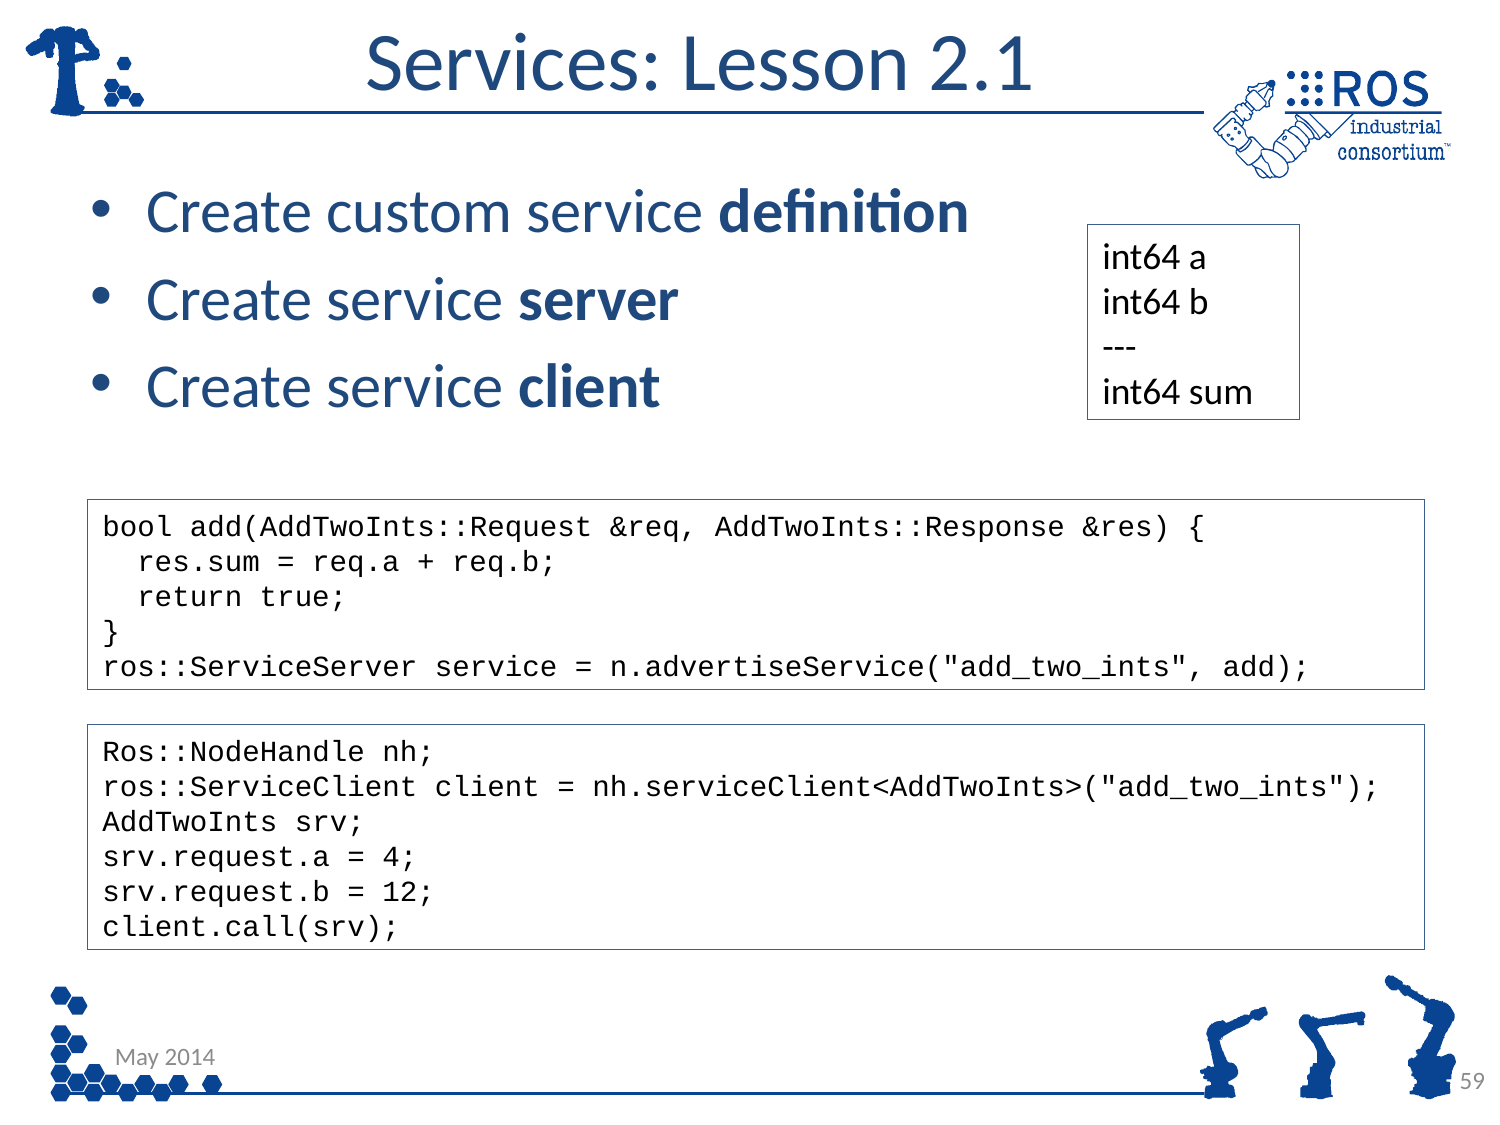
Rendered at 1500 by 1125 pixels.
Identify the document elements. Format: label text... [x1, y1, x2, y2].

slide_number 59 [1149, 1050, 1500, 1110]
text_box bool add(AddTwoInts::Request &req, AddTwoInts::Response &res) { res.sum = req.a + req.b; return true; } ros::ServiceServer service = n.advertiseService("add_two_ints", add); [87, 499, 1425, 690]
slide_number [99, 1025, 388, 1085]
list Create custom service definition Create service server Create service client [75, 162, 1425, 448]
text_box int64 a int64 b --- int64 sum [1087, 224, 1300, 420]
title Services: Lesson 2.1 [150, 0, 1250, 113]
text_box Ros::NodeHandle nh; ros::ServiceClient client = nh.serviceClient<AddTwoInts>("add_two_ints"); AddTwoInts srv; srv.request.a = 4; srv.request.b = 12; client.call(srv); [87, 724, 1425, 950]
